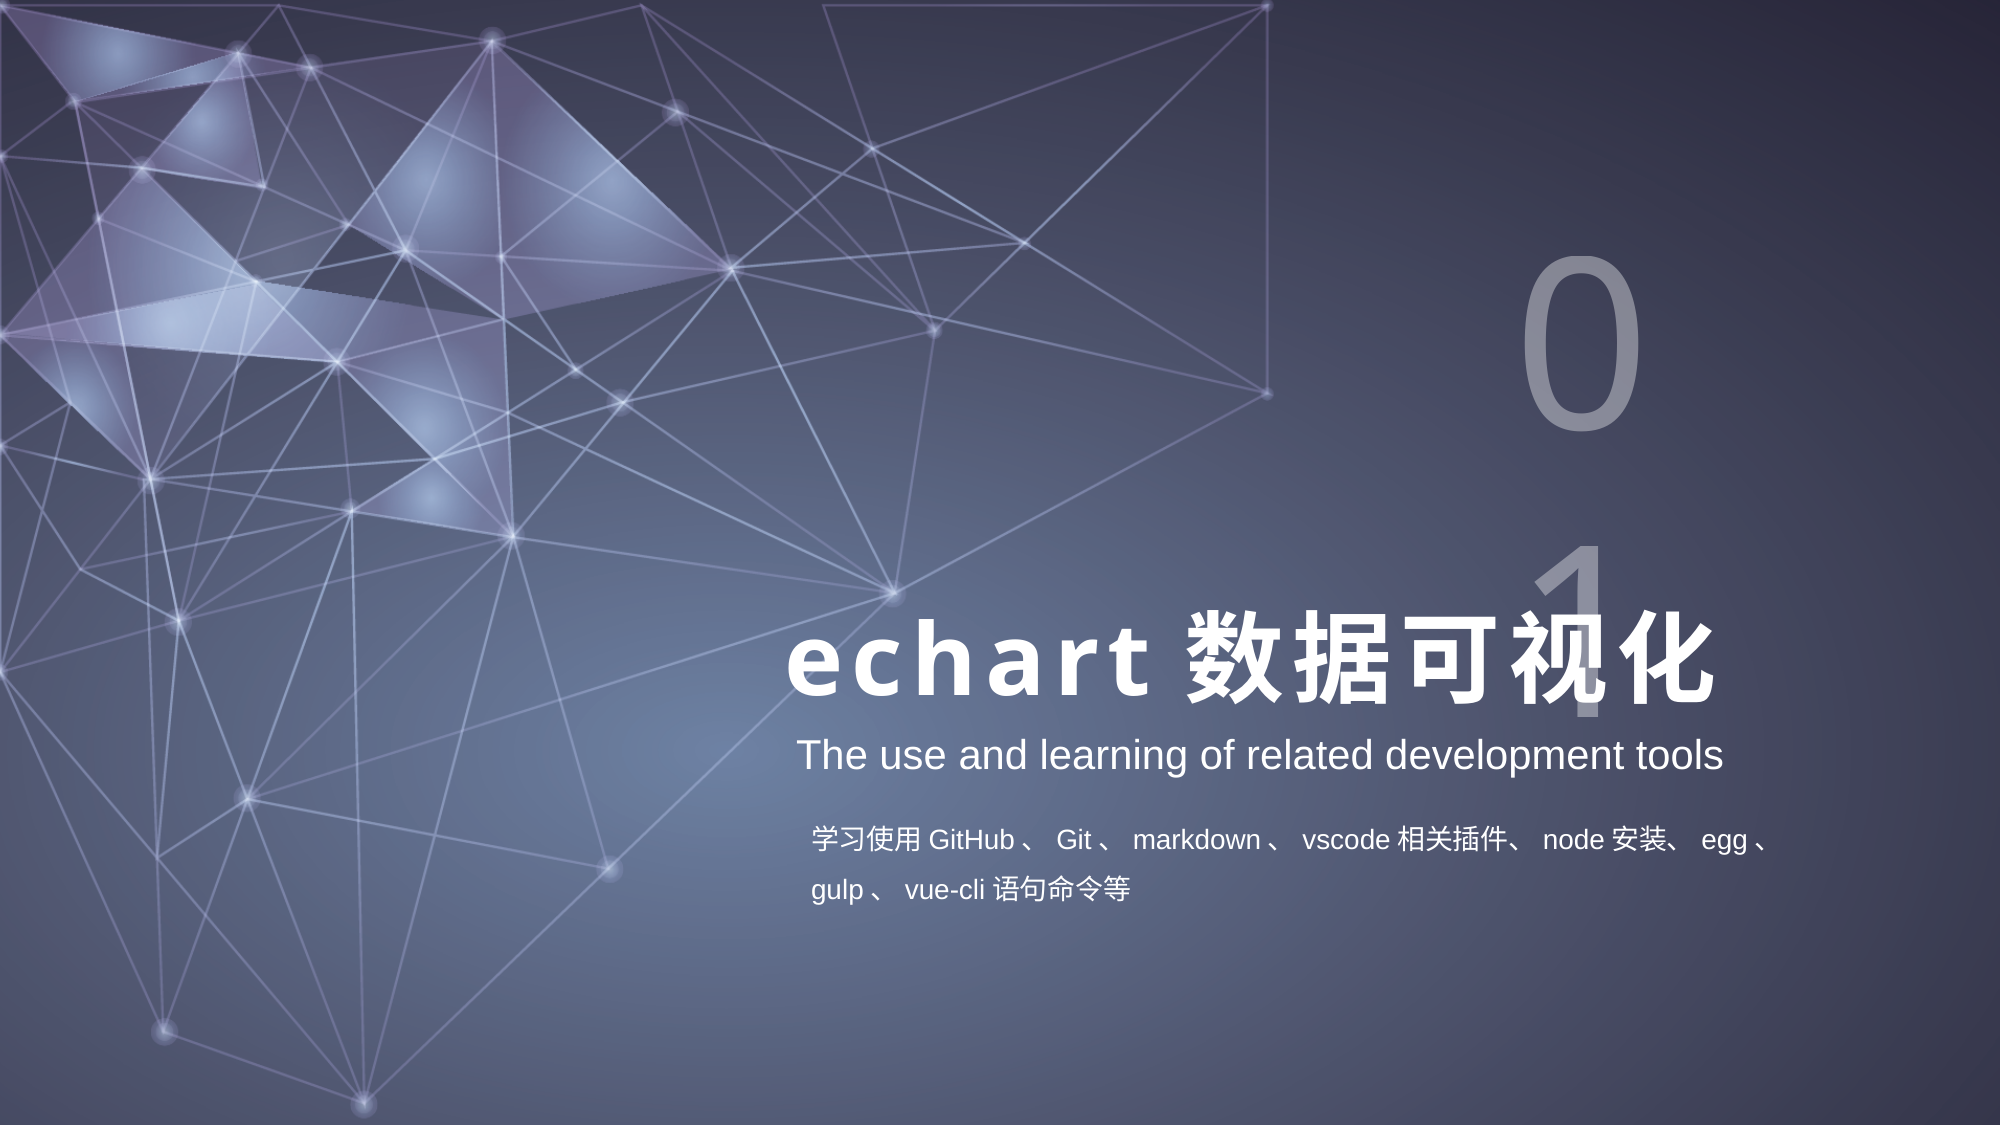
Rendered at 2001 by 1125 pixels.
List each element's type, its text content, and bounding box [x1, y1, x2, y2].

text_box The use and learning of related development tools [781, 695, 1740, 786]
text_box echart数据可视化 [769, 587, 1498, 723]
text_box 学习使用GitHub、Git、markdown、vscode相关插件、node安装、egg、gulp、vue-cli语句命令等 [796, 797, 1817, 913]
picture [0, 0, 2000, 1125]
text_box 01 [1498, 183, 1802, 773]
